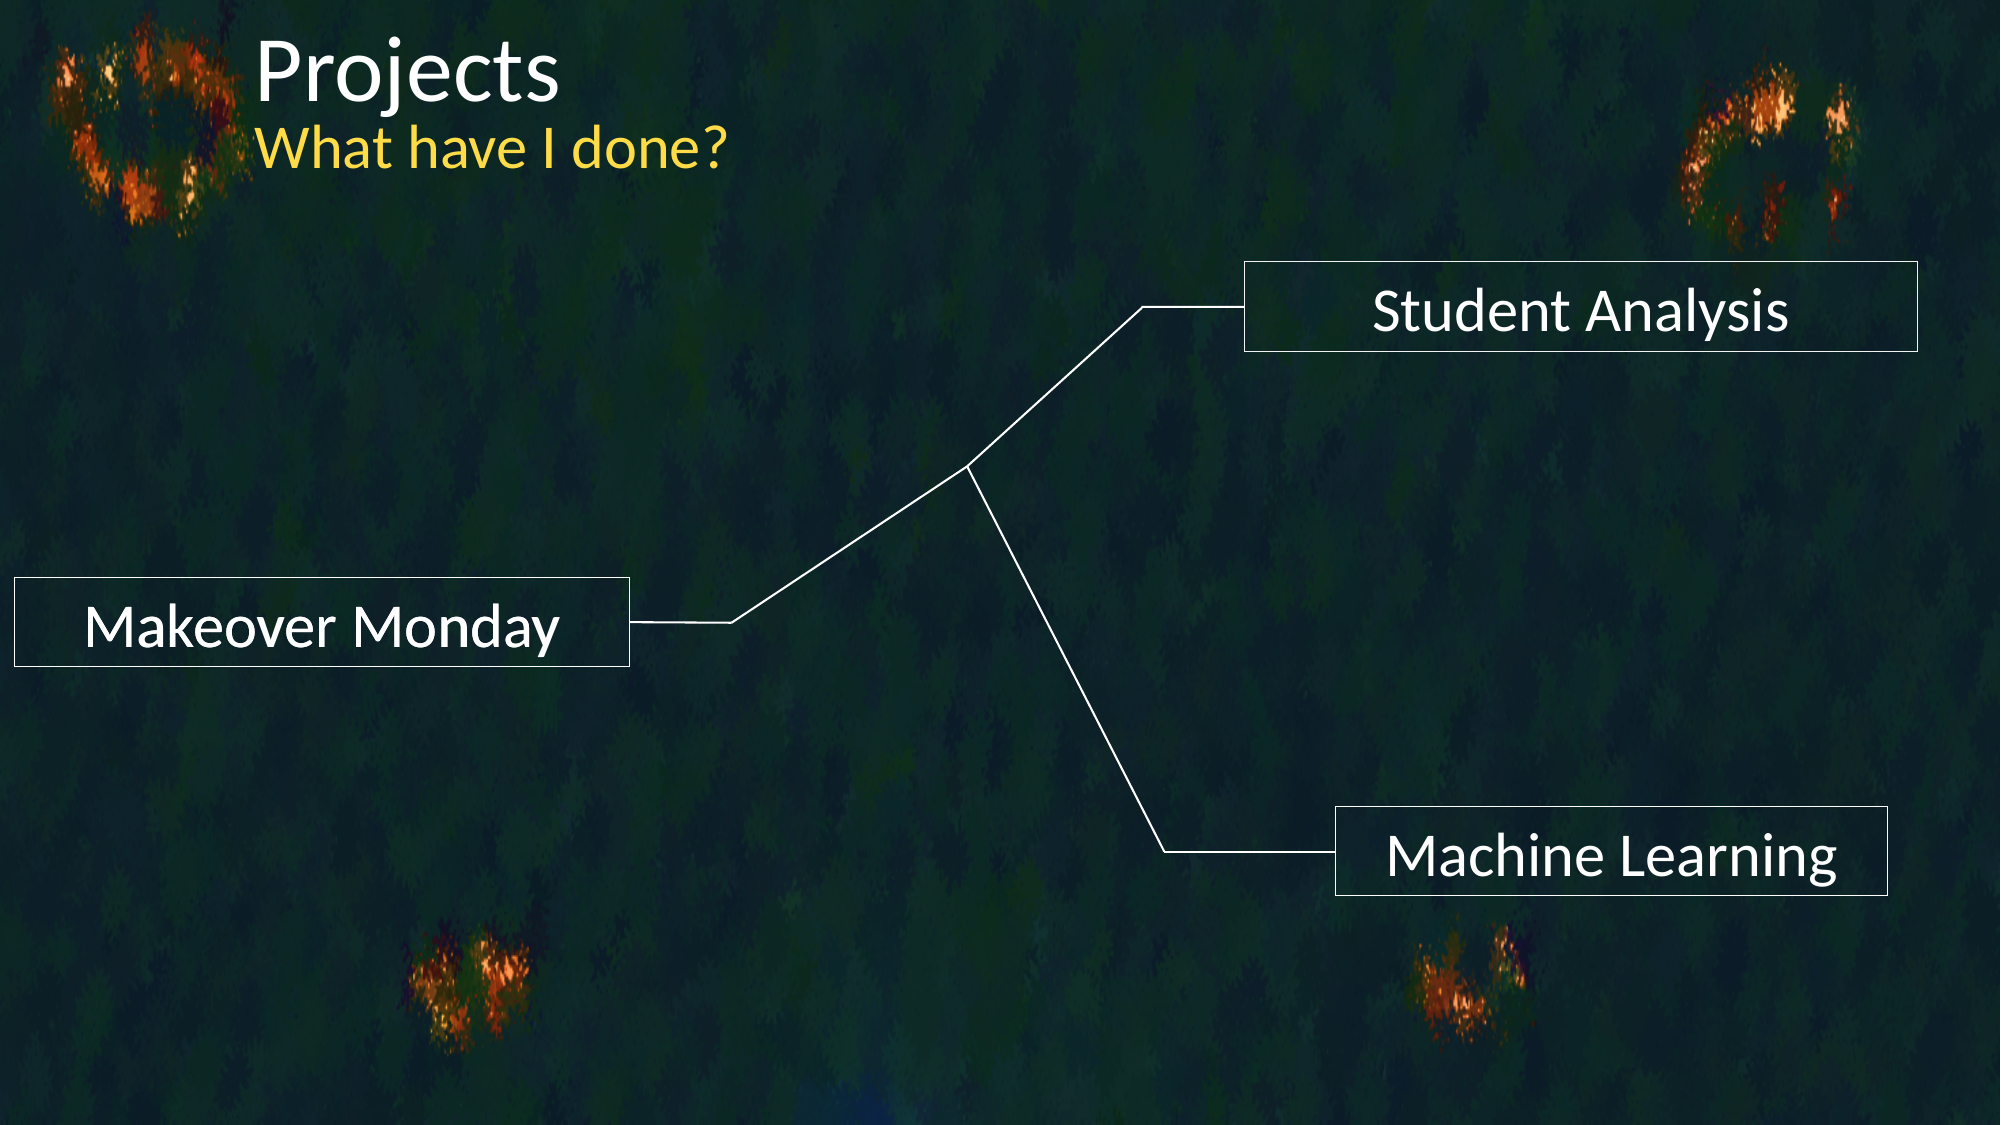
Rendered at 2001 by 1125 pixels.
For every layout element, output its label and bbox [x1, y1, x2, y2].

picture [0, 0, 2000, 1125]
text_box [967, 466, 1165, 852]
text_box [967, 307, 1143, 466]
text_box [731, 466, 968, 623]
